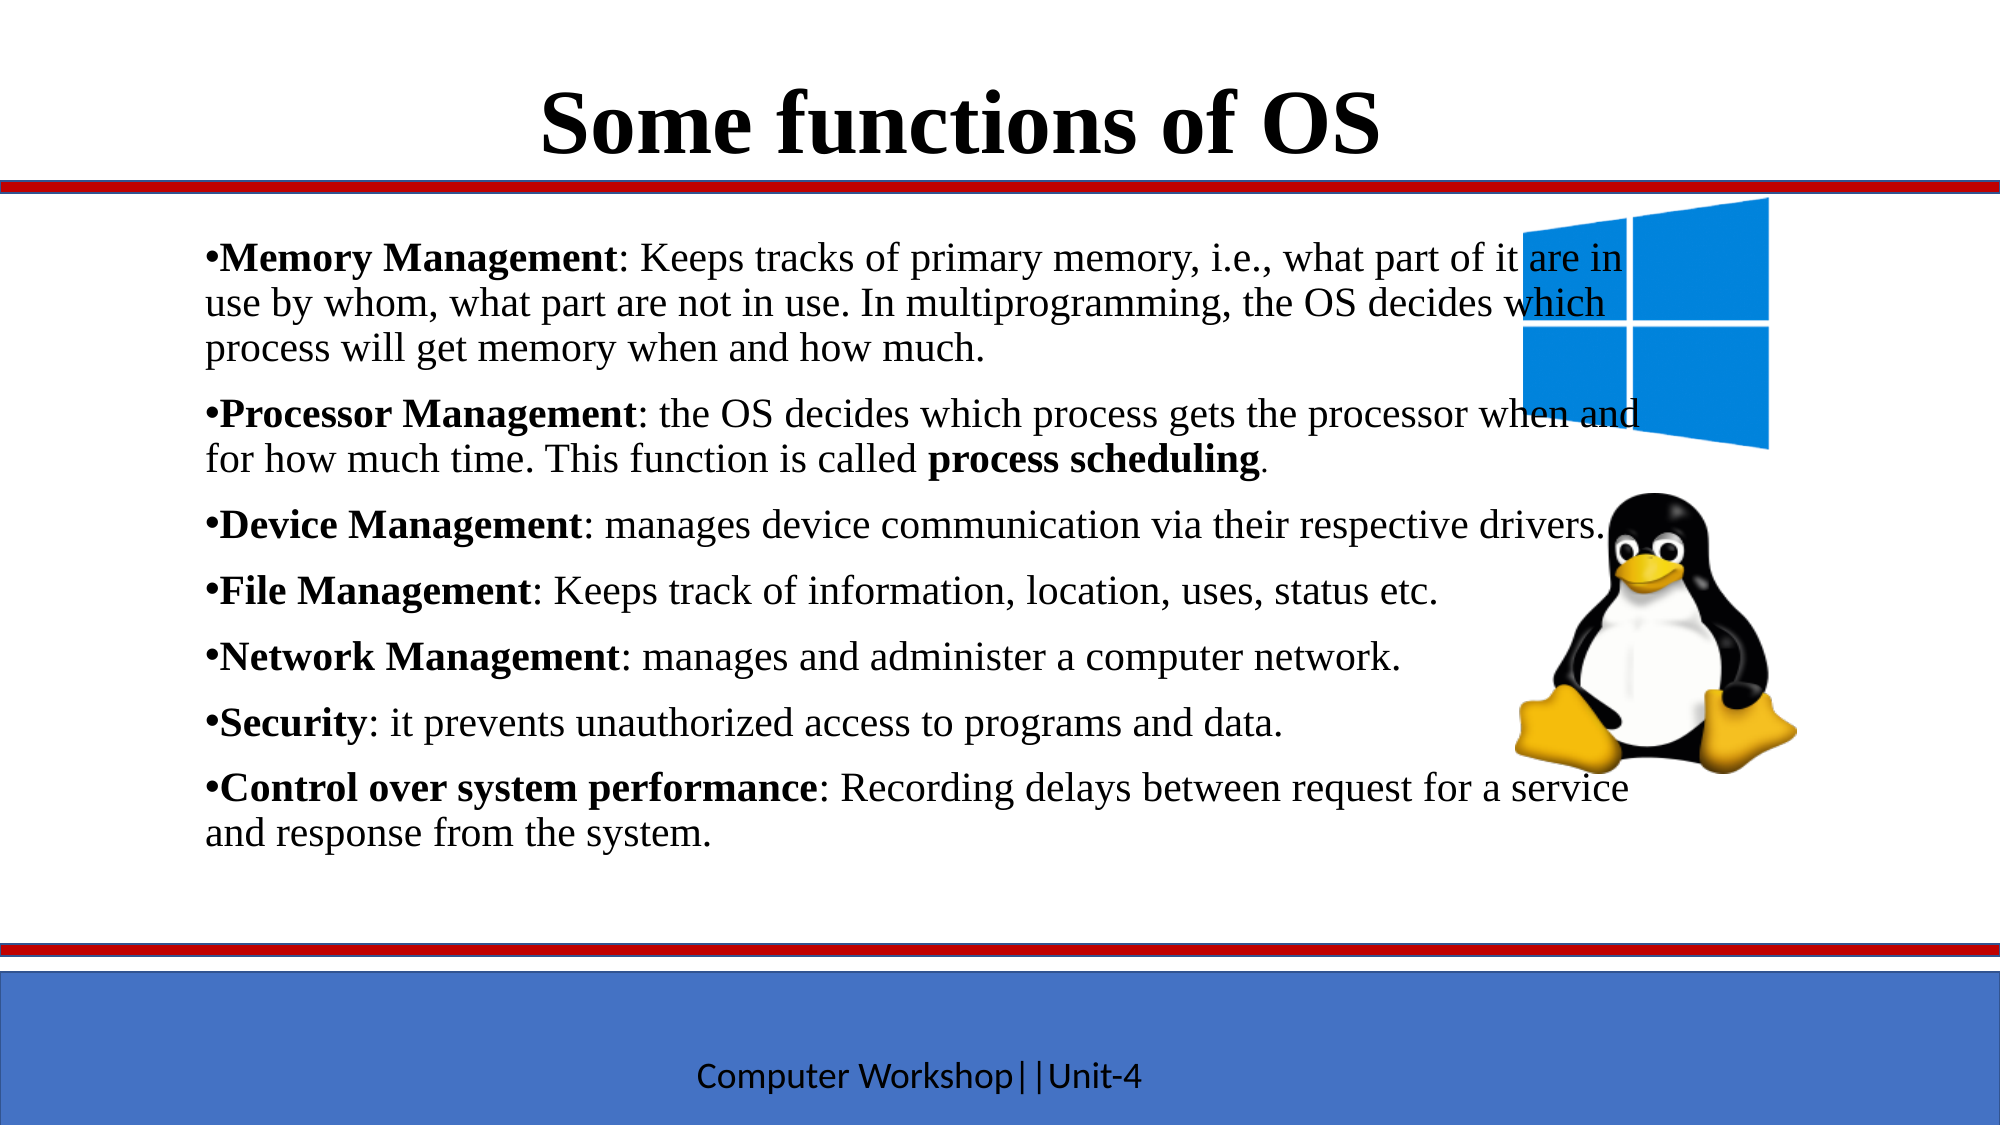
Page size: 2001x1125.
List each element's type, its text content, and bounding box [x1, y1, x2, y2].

text_box [0, 943, 2000, 957]
text_box [0, 971, 2000, 1125]
text_box Computer Workshop||Unit-4 [682, 1043, 1242, 1103]
title Some functions of OS [211, 12, 1712, 180]
picture [1297, 138, 2000, 774]
subtitle Memory Management: Keeps tracks of primary memory, i.e., what part of it are in use by whom, what part are not in use. In multiprogramming, the OS decides which process will get memory when and how much. Processor Management: the OS decides which process gets the processor when and for how much time. This function is called process scheduling. Device Management: manages device communication via their respective drivers. File Management: Keeps track of information, location, uses, status etc. Network Management: manages and administer a computer network. Security: it prevents unauthorized access to programs and data. Control over system performance: Recording delays between request for a service and response from the system. [190, 228, 1691, 885]
text_box [0, 180, 1297, 194]
